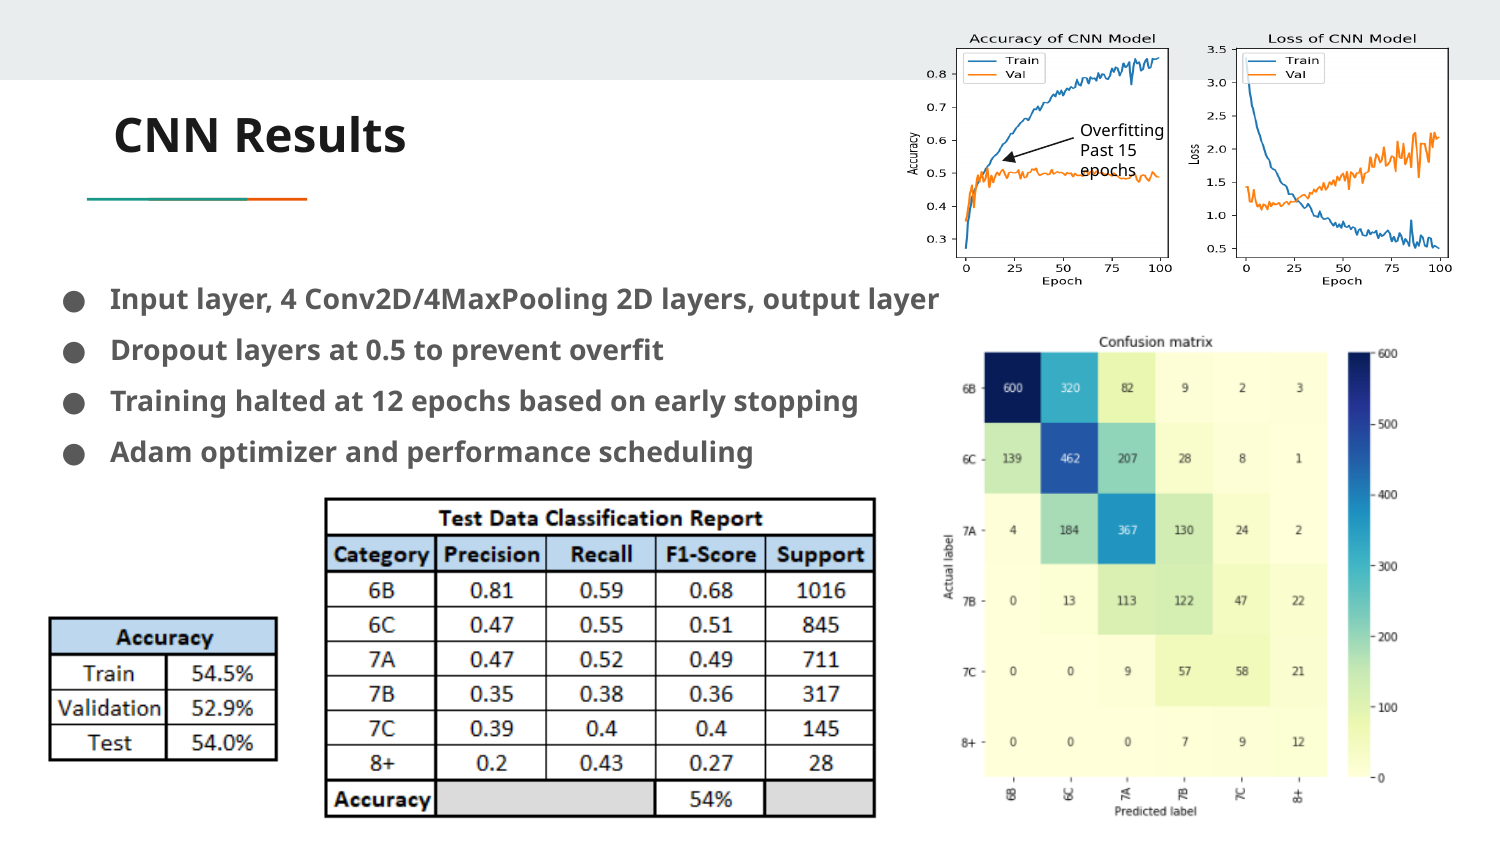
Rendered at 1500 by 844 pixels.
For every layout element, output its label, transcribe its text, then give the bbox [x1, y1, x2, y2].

list Input layer, 4 Conv2D/4MaxPooling 2D layers, output layer Dropout layers at 0.5 to prevent overfit Training halted at 12 epochs based on early stopping Adam optimizer and performance scheduling [26, 249, 969, 487]
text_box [898, 27, 1462, 294]
picture [936, 330, 1413, 826]
picture [44, 609, 286, 768]
title CNN Results [98, 89, 893, 178]
picture [320, 490, 884, 826]
